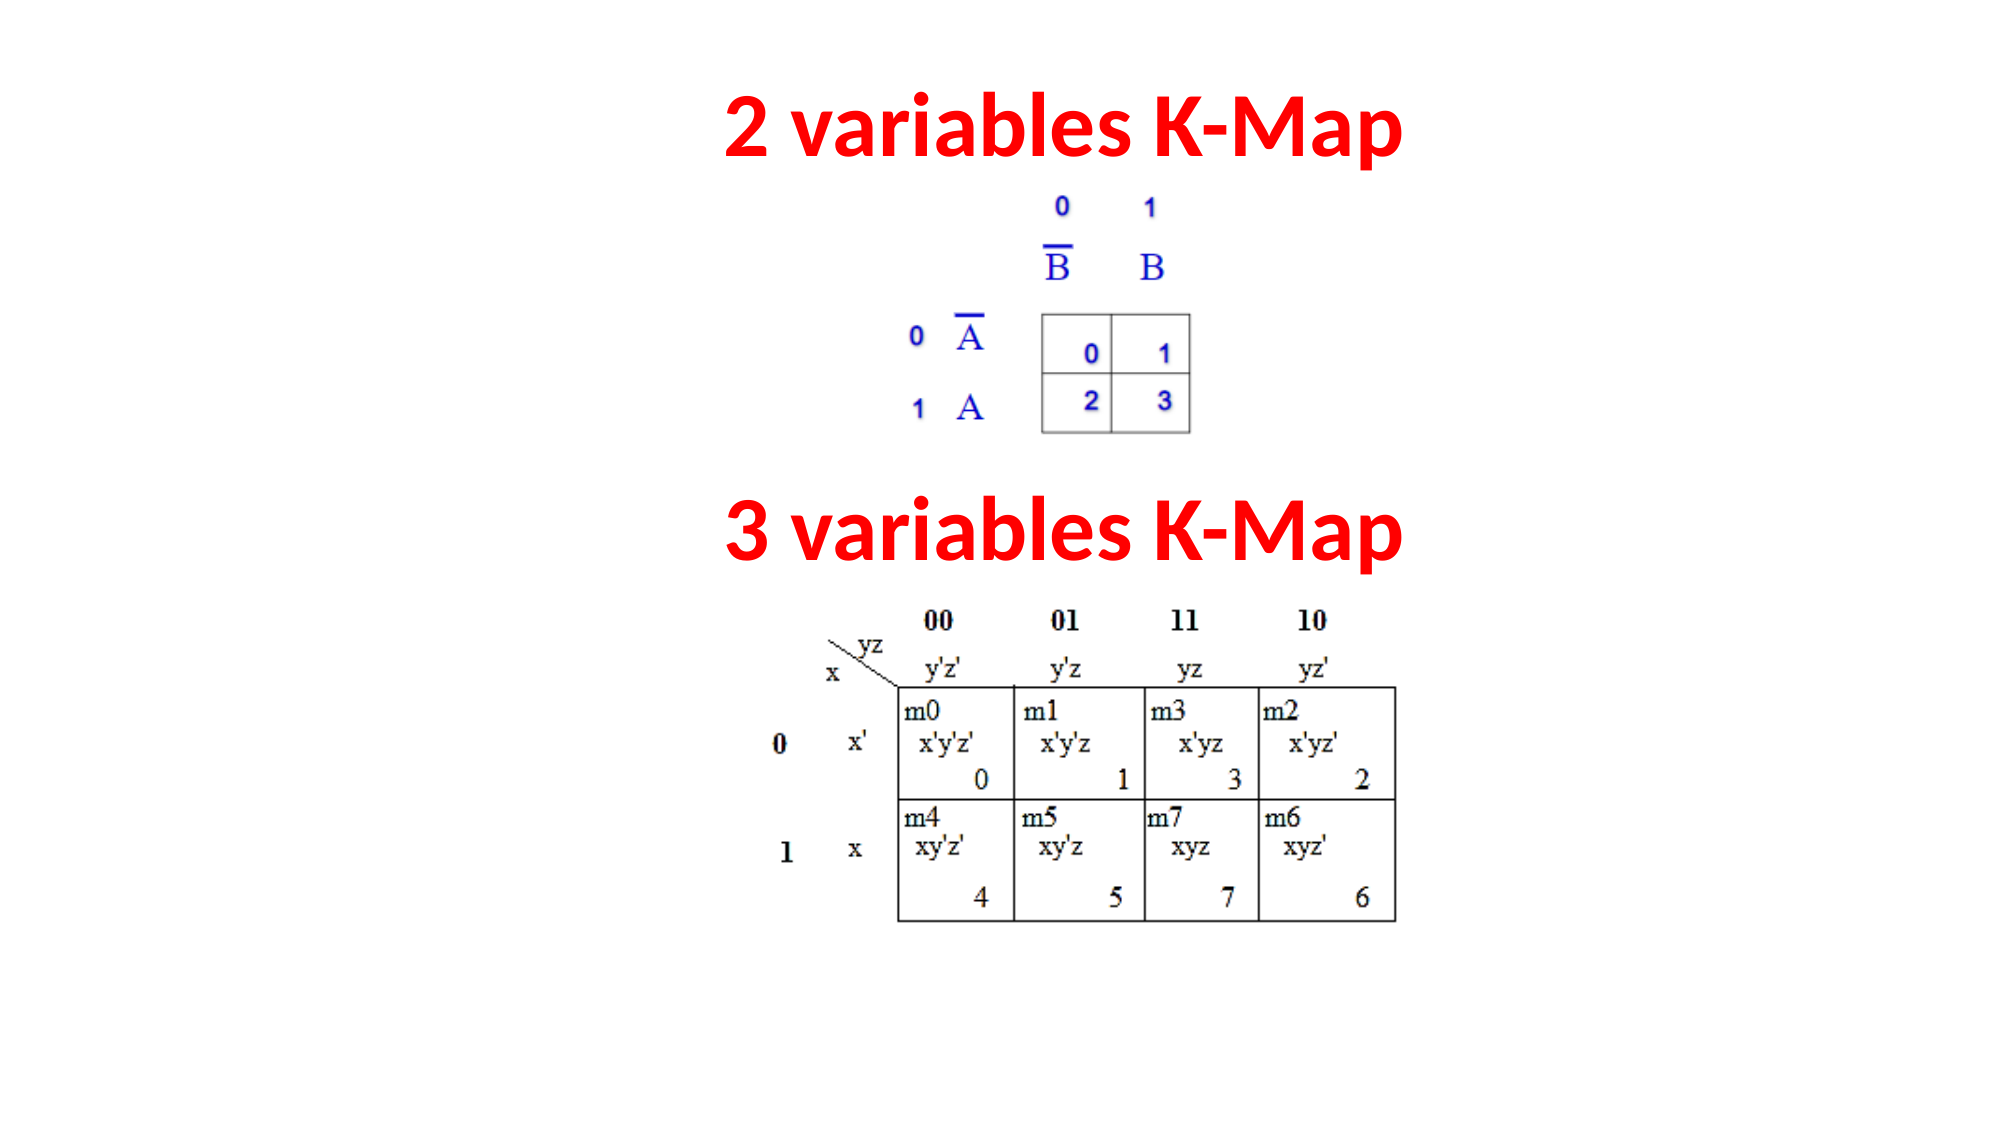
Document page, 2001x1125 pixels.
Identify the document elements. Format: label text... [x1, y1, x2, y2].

text_box 3 variables K-Map [324, 456, 1825, 588]
title 2 variables K-Map [324, 52, 1825, 185]
picture [865, 186, 1232, 458]
picture [739, 599, 1419, 958]
